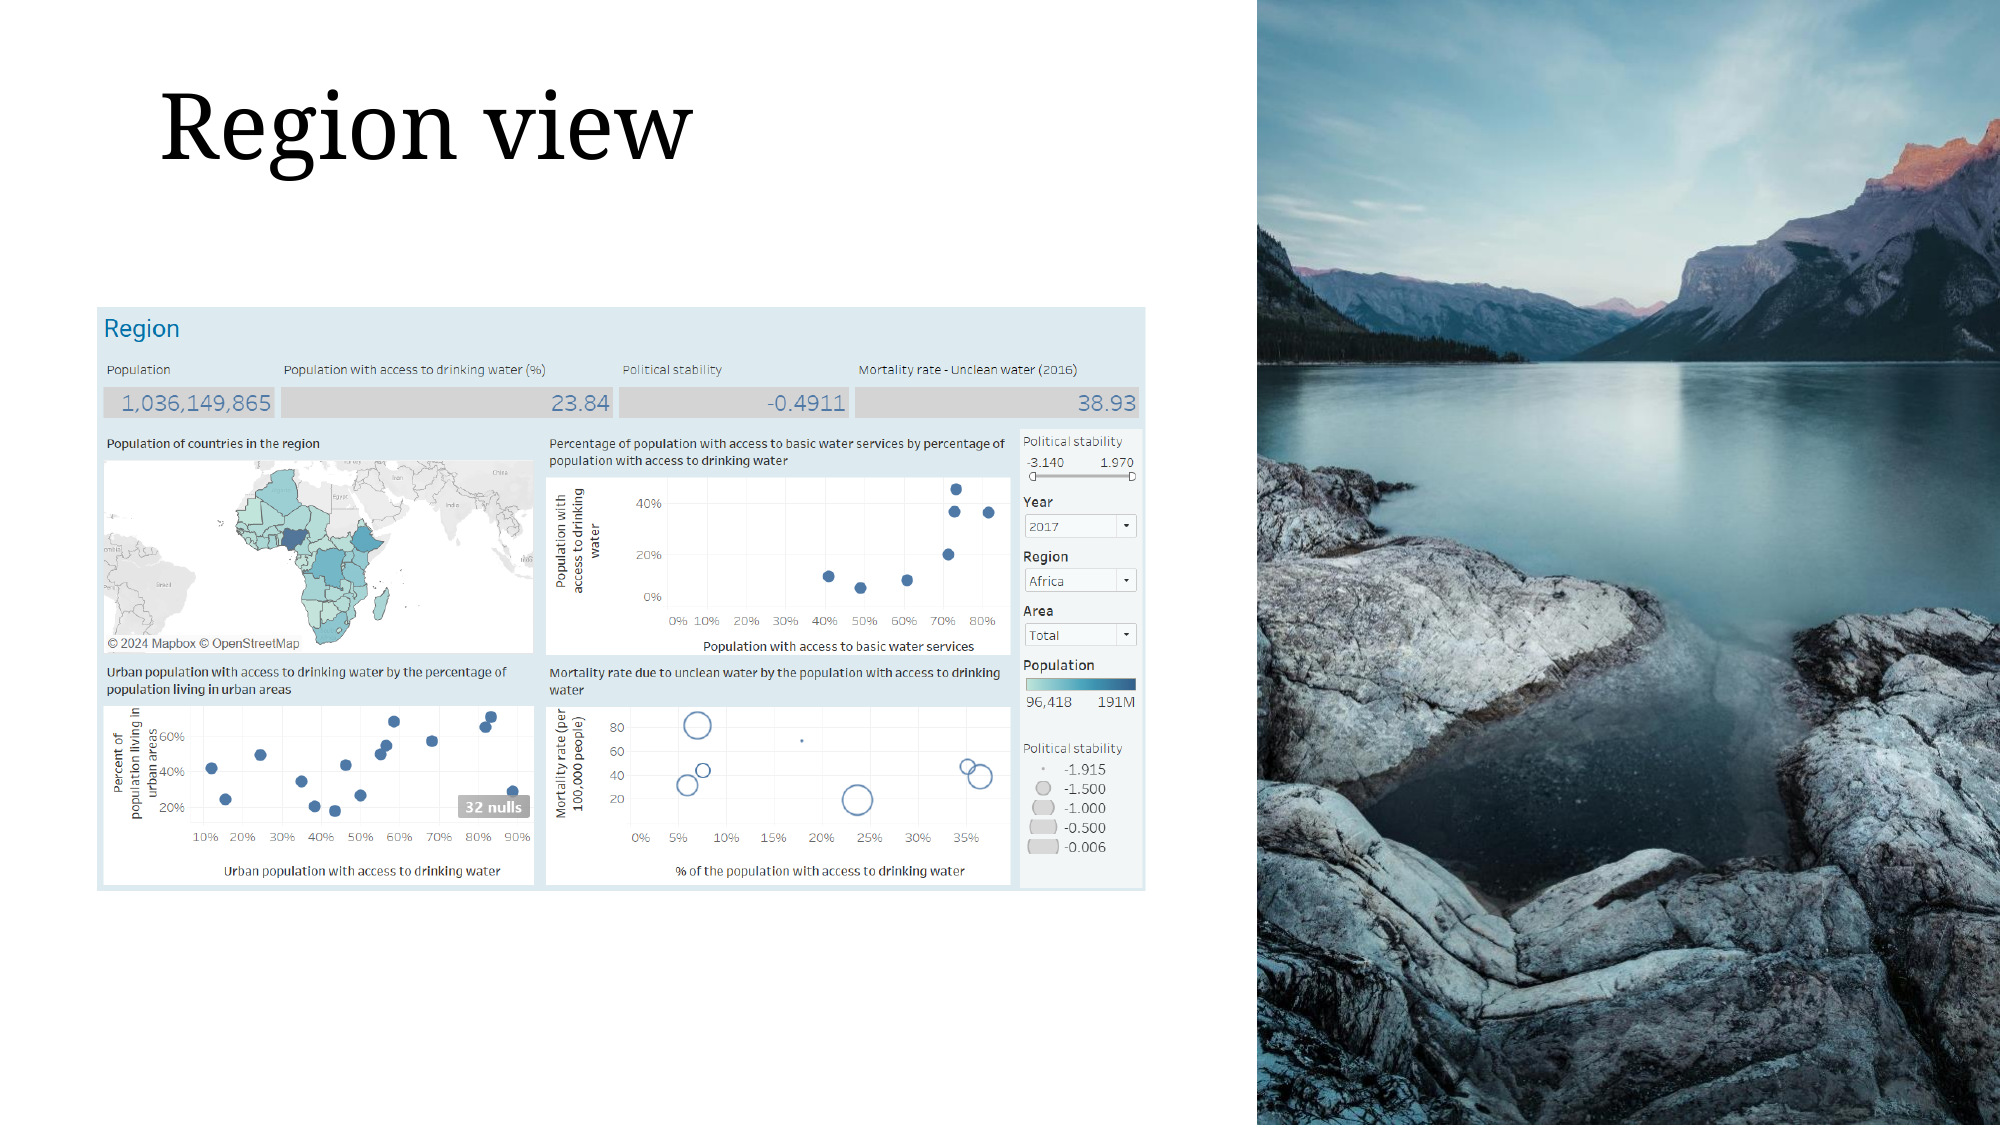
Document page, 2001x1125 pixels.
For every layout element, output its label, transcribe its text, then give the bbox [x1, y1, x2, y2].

picture [1257, 0, 2000, 1125]
title Region view [144, 56, 743, 188]
picture [97, 307, 1149, 893]
